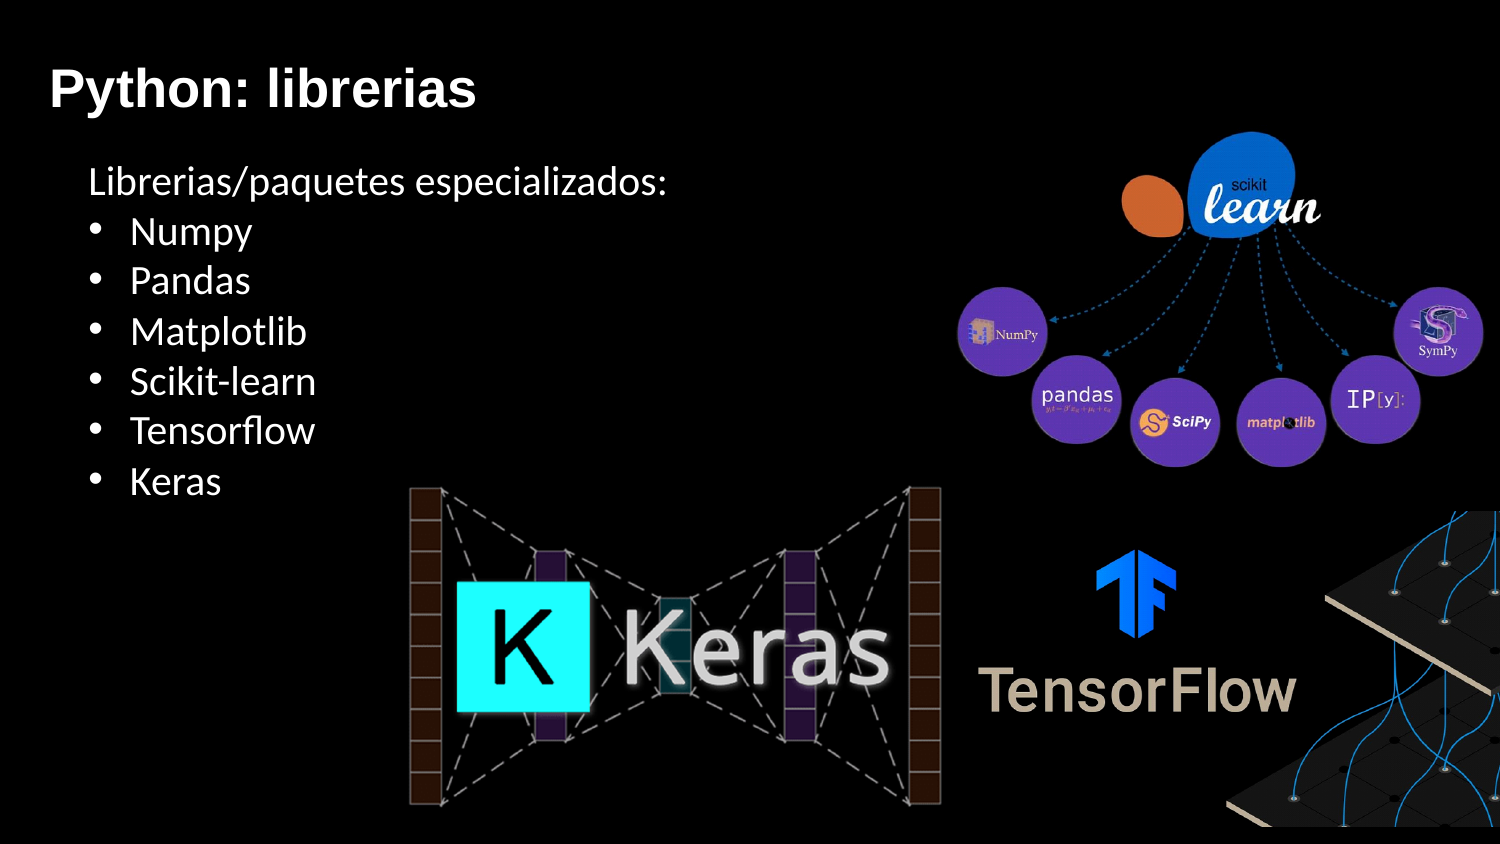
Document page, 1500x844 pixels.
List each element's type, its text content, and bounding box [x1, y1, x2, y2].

text_box Librerias/paquetes especializados: Numpy Pandas Matplotlib Scikit-learn Tensorflow Keras [77, 147, 297, 559]
picture [302, 124, 1500, 827]
title Python: librerias [38, 54, 1087, 126]
